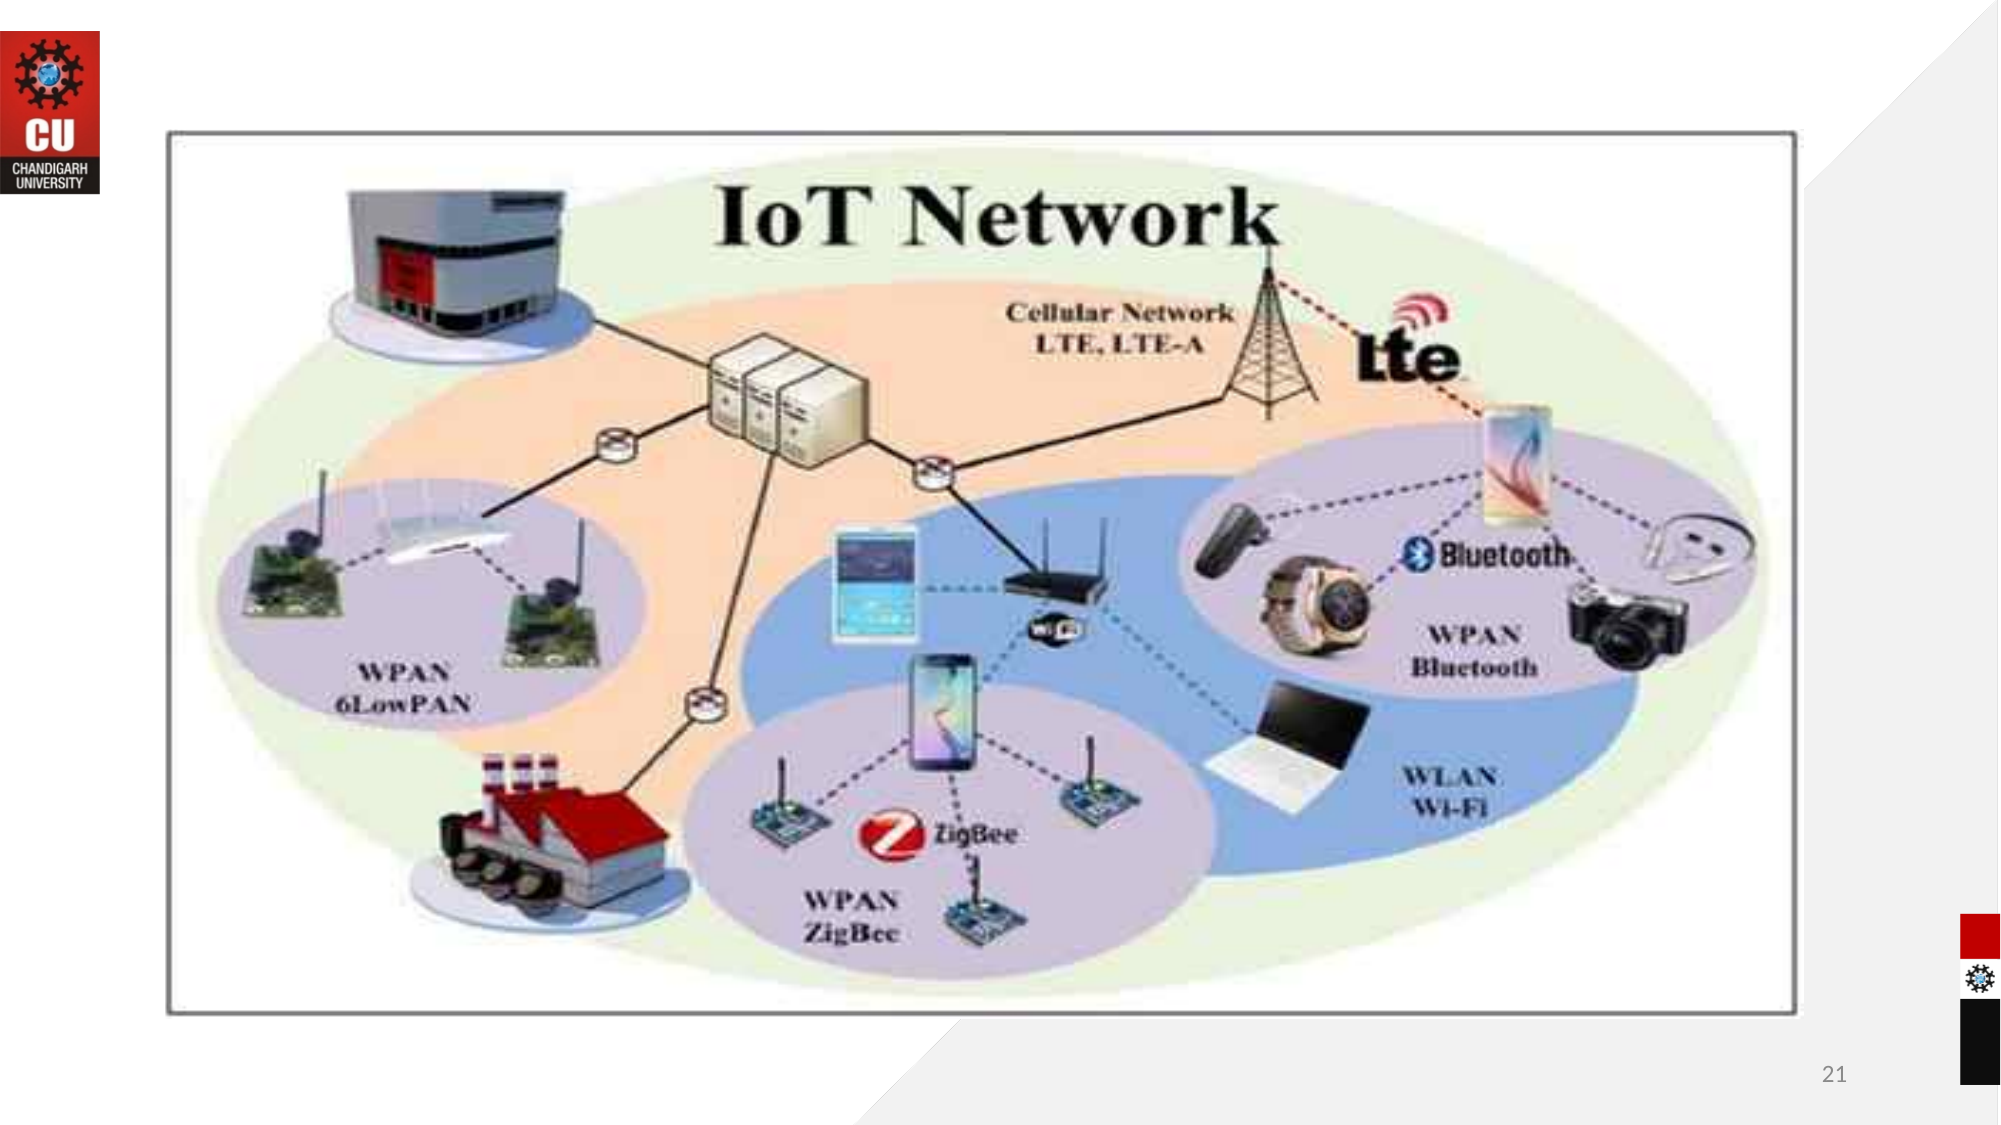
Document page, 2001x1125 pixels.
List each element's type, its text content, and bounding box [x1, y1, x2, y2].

slide_number 21 [1412, 1042, 1863, 1103]
picture [0, 0, 2001, 1125]
